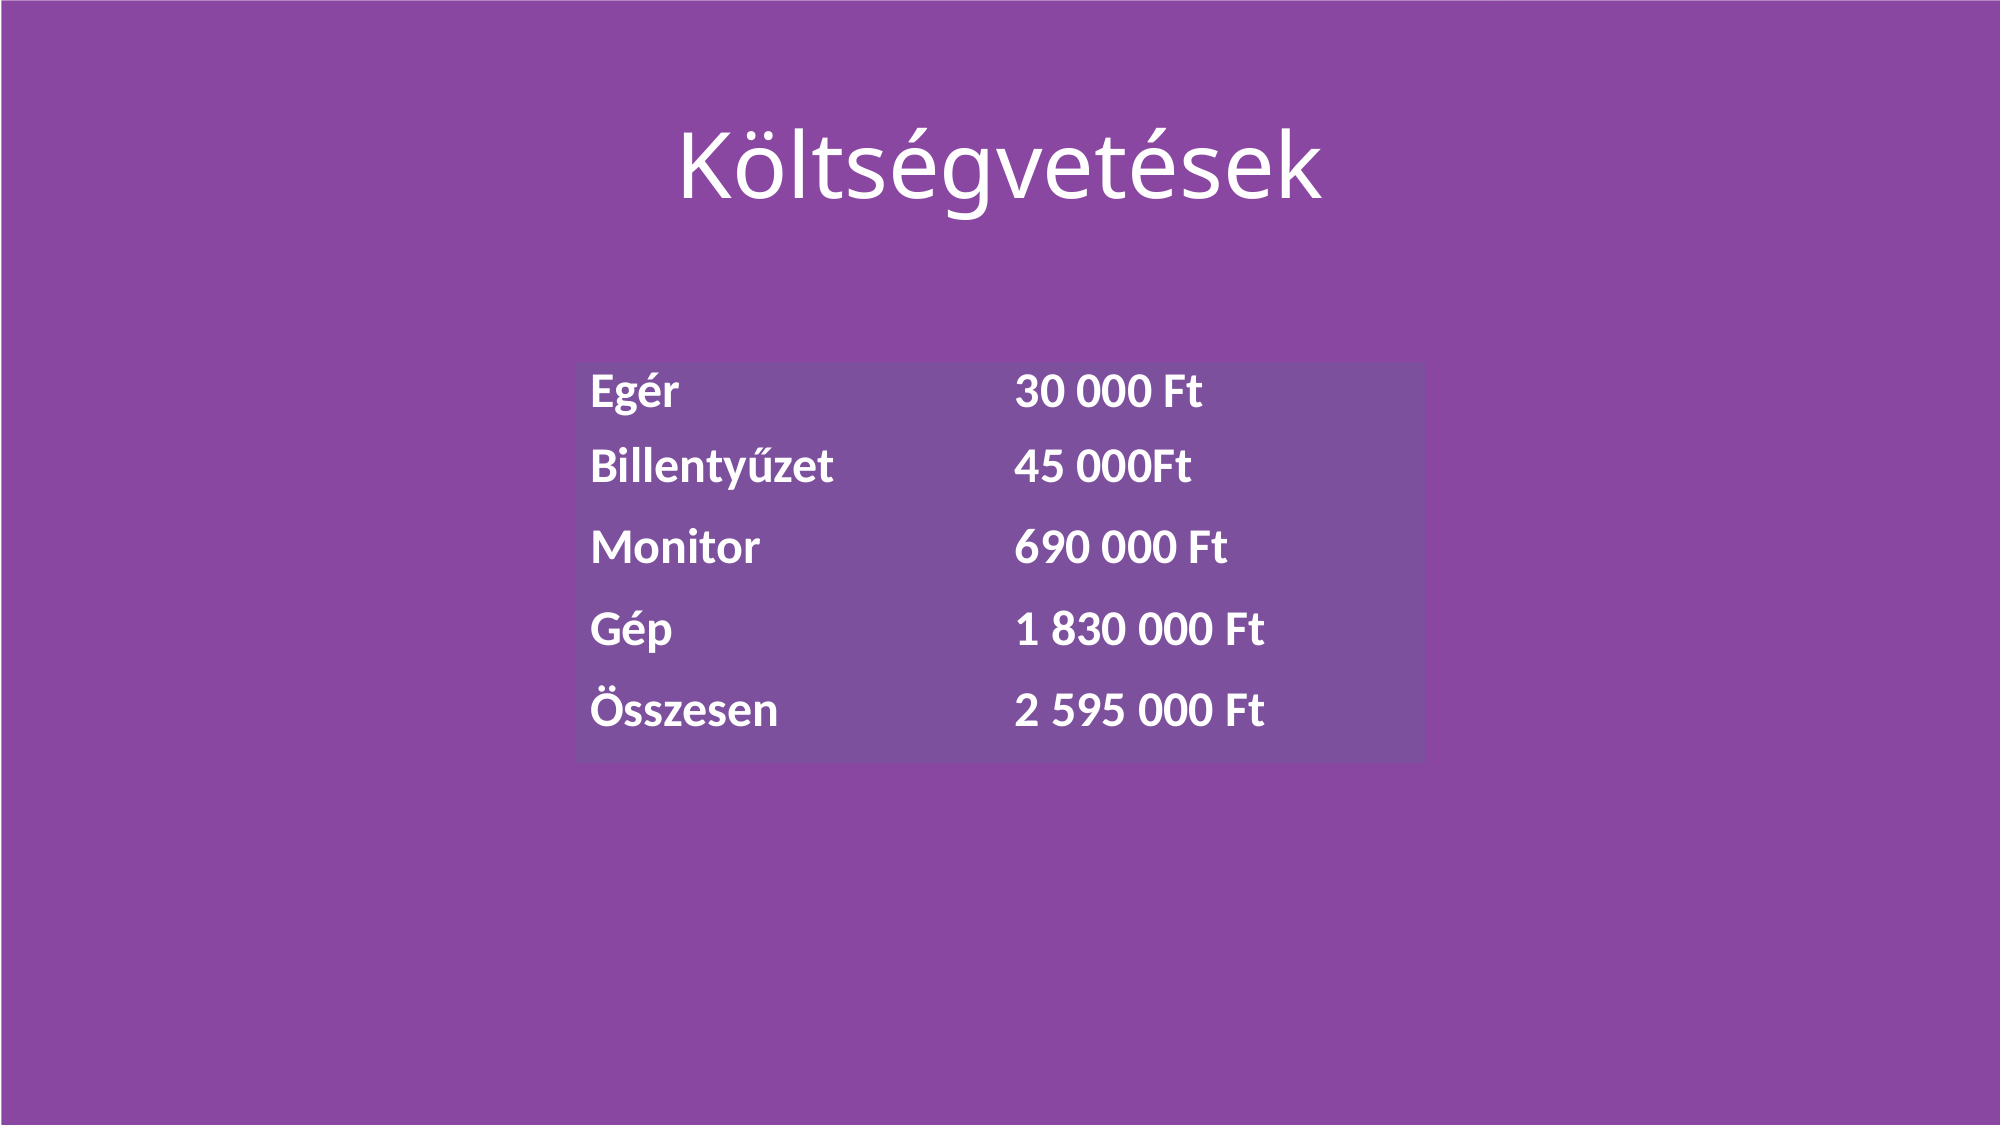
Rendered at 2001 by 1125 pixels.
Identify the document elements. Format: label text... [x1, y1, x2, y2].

table_cell 45 000Ft [1000, 438, 1425, 519]
picture [0, 0, 2000, 1125]
table_cell 690 000 Ft [1000, 519, 1425, 600]
table_cell Monitor [575, 519, 1000, 600]
table_header Egér [575, 362, 1000, 438]
table_cell Billentyűzet [575, 438, 1000, 519]
title Költségvetések [137, 59, 1863, 278]
table_cell Gép [575, 600, 1000, 681]
table_cell 2 595 000 Ft [1000, 681, 1425, 763]
table_cell 1 830 000 Ft [1000, 600, 1425, 681]
table_cell Összesen [575, 681, 1000, 763]
table_header 30 000 Ft [1000, 362, 1425, 438]
